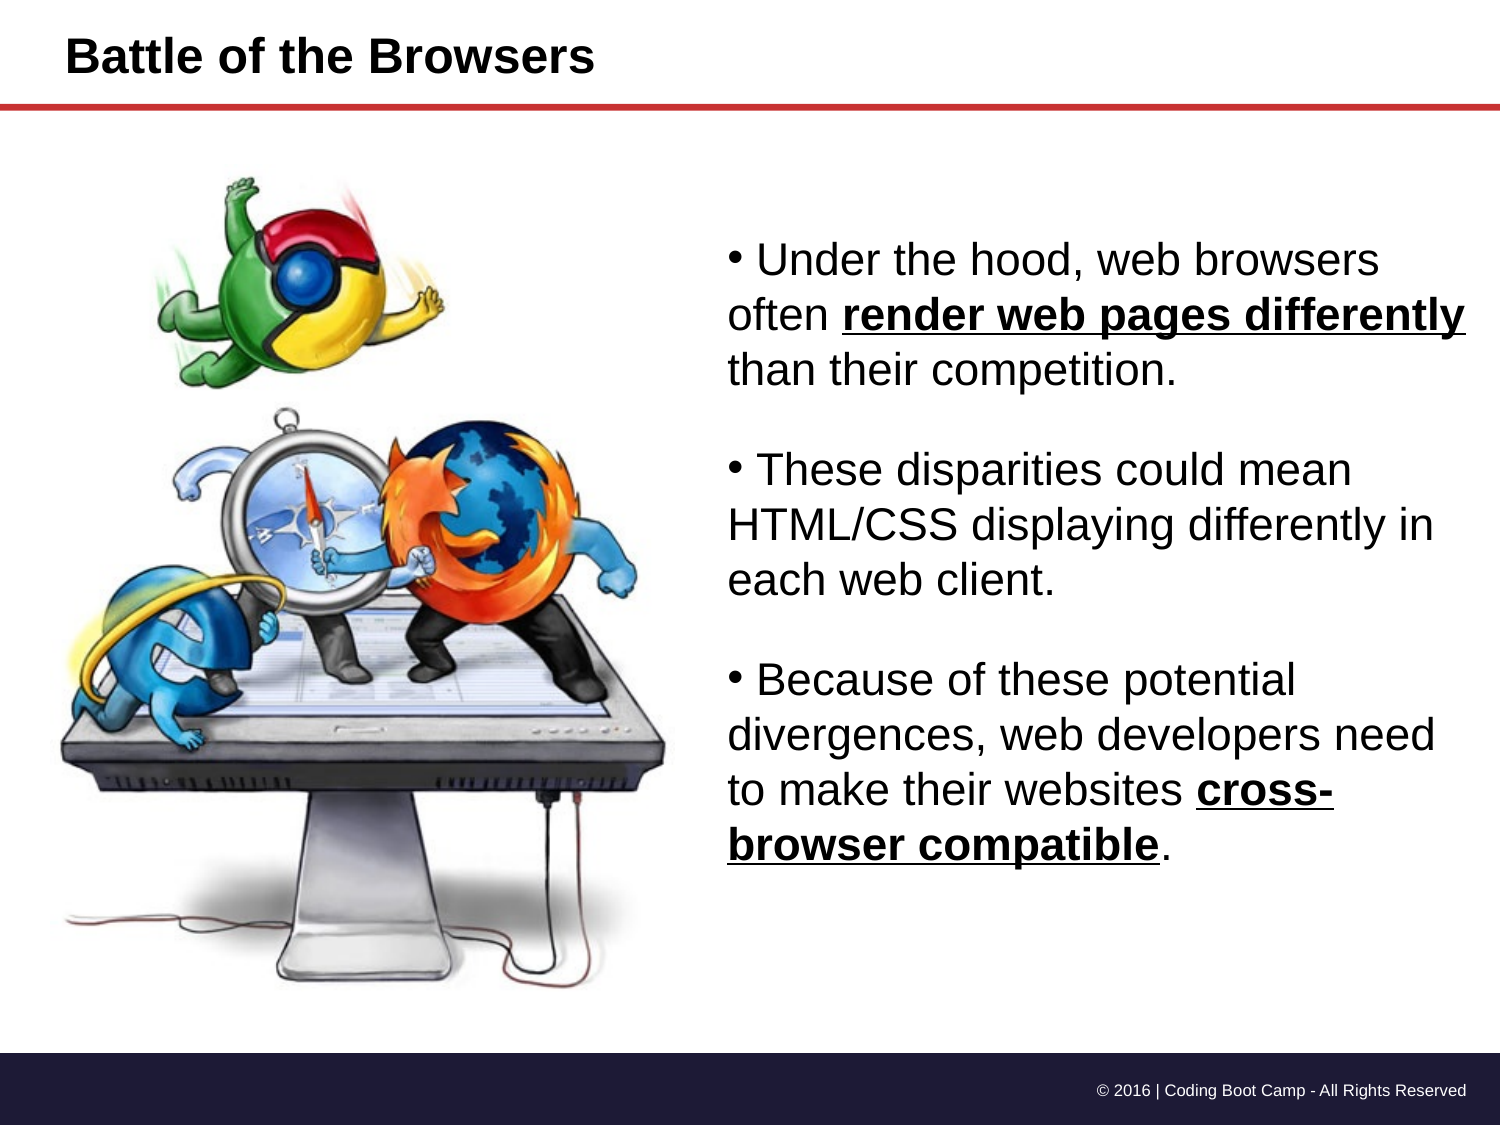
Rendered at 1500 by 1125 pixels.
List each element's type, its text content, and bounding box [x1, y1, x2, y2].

text_box Under the hood, web browsers often render web pages differently than their competition. These disparities could mean HTML/CSS displaying differently in each web client. Because of these potential divergences, web developers need to make their websites cross-browser compatible. [712, 214, 1484, 890]
text_box Battle of the Browsers [49, 0, 1213, 108]
picture [49, 164, 676, 995]
